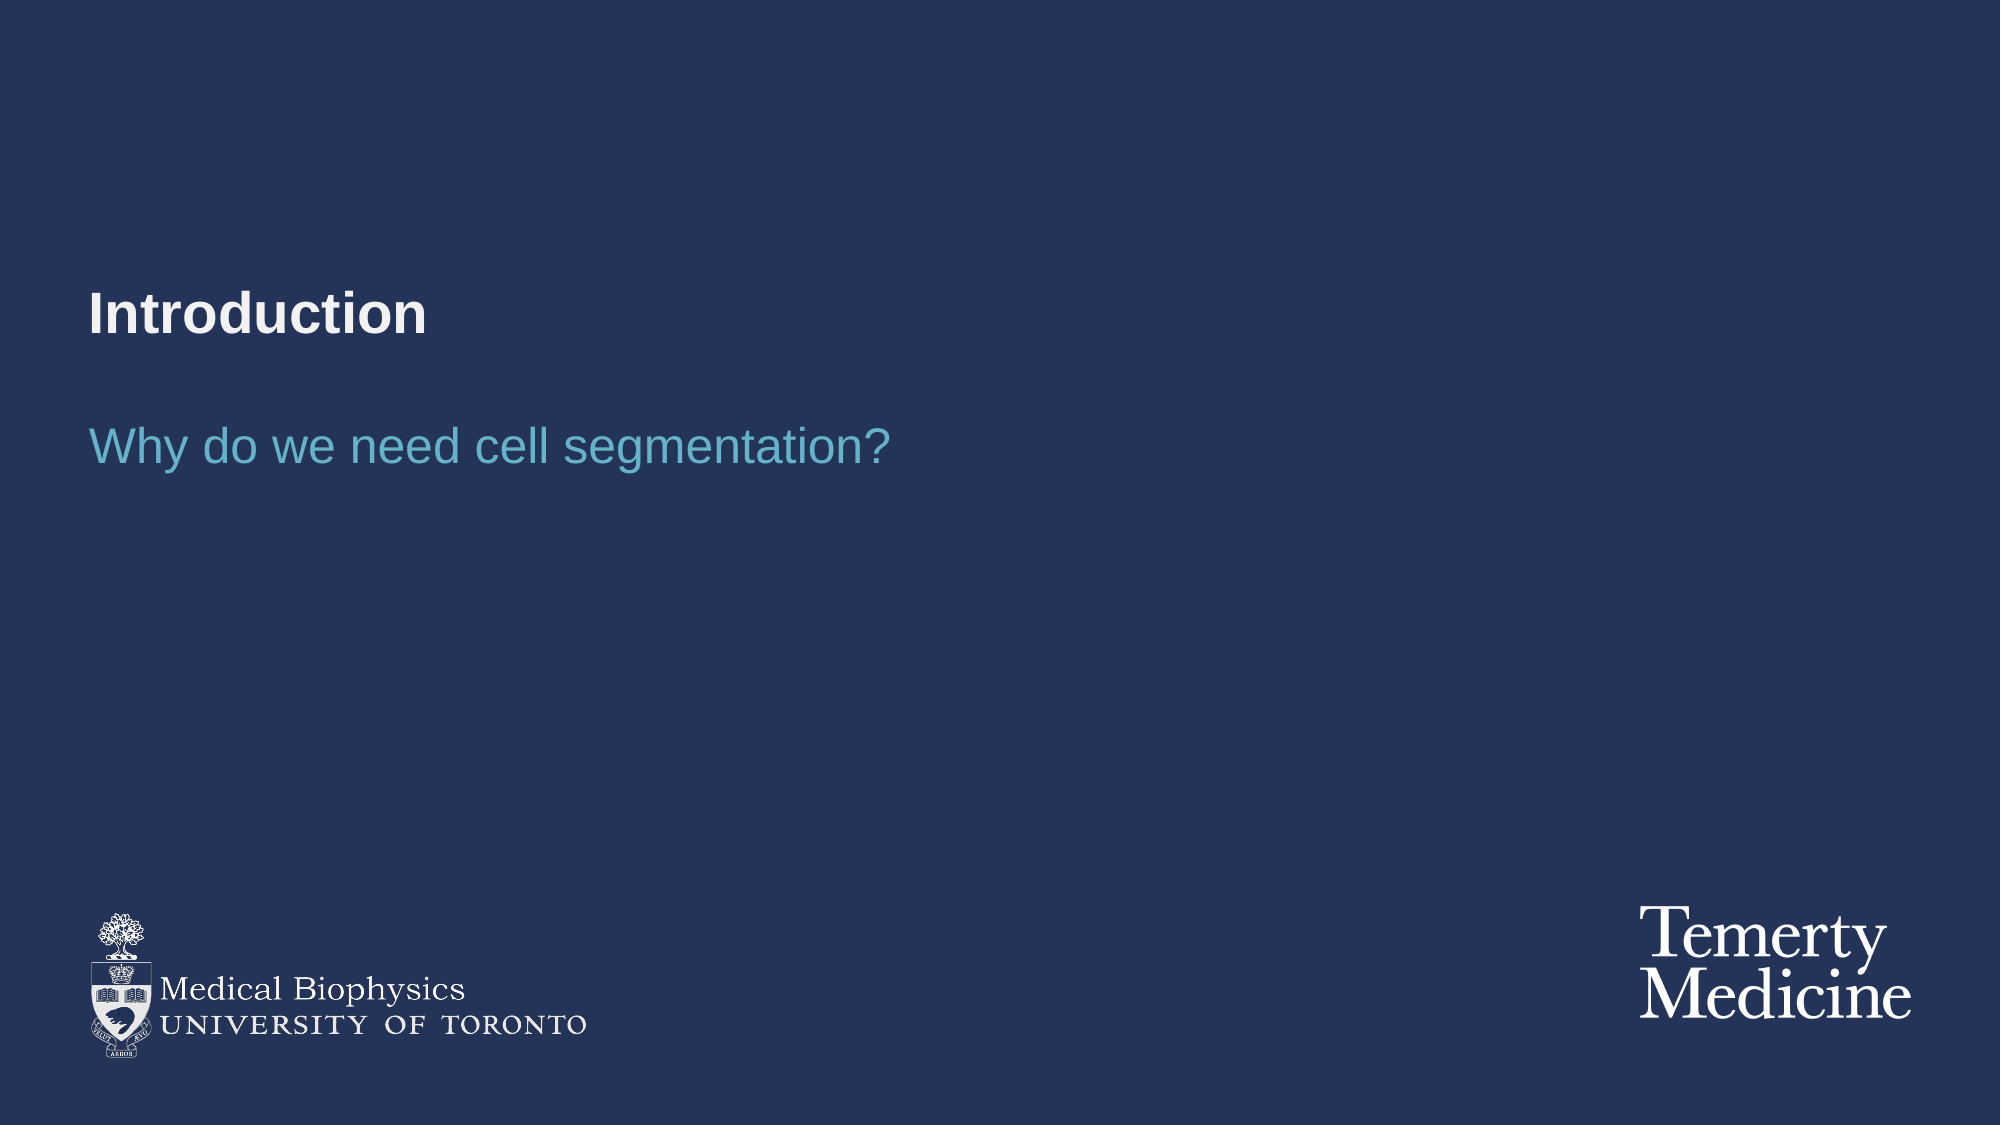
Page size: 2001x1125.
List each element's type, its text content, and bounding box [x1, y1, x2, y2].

title Introduction [73, 168, 977, 353]
picture [1640, 906, 1911, 1019]
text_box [45, 897, 633, 1075]
list Why do we need cell segmentation? [73, 415, 977, 662]
